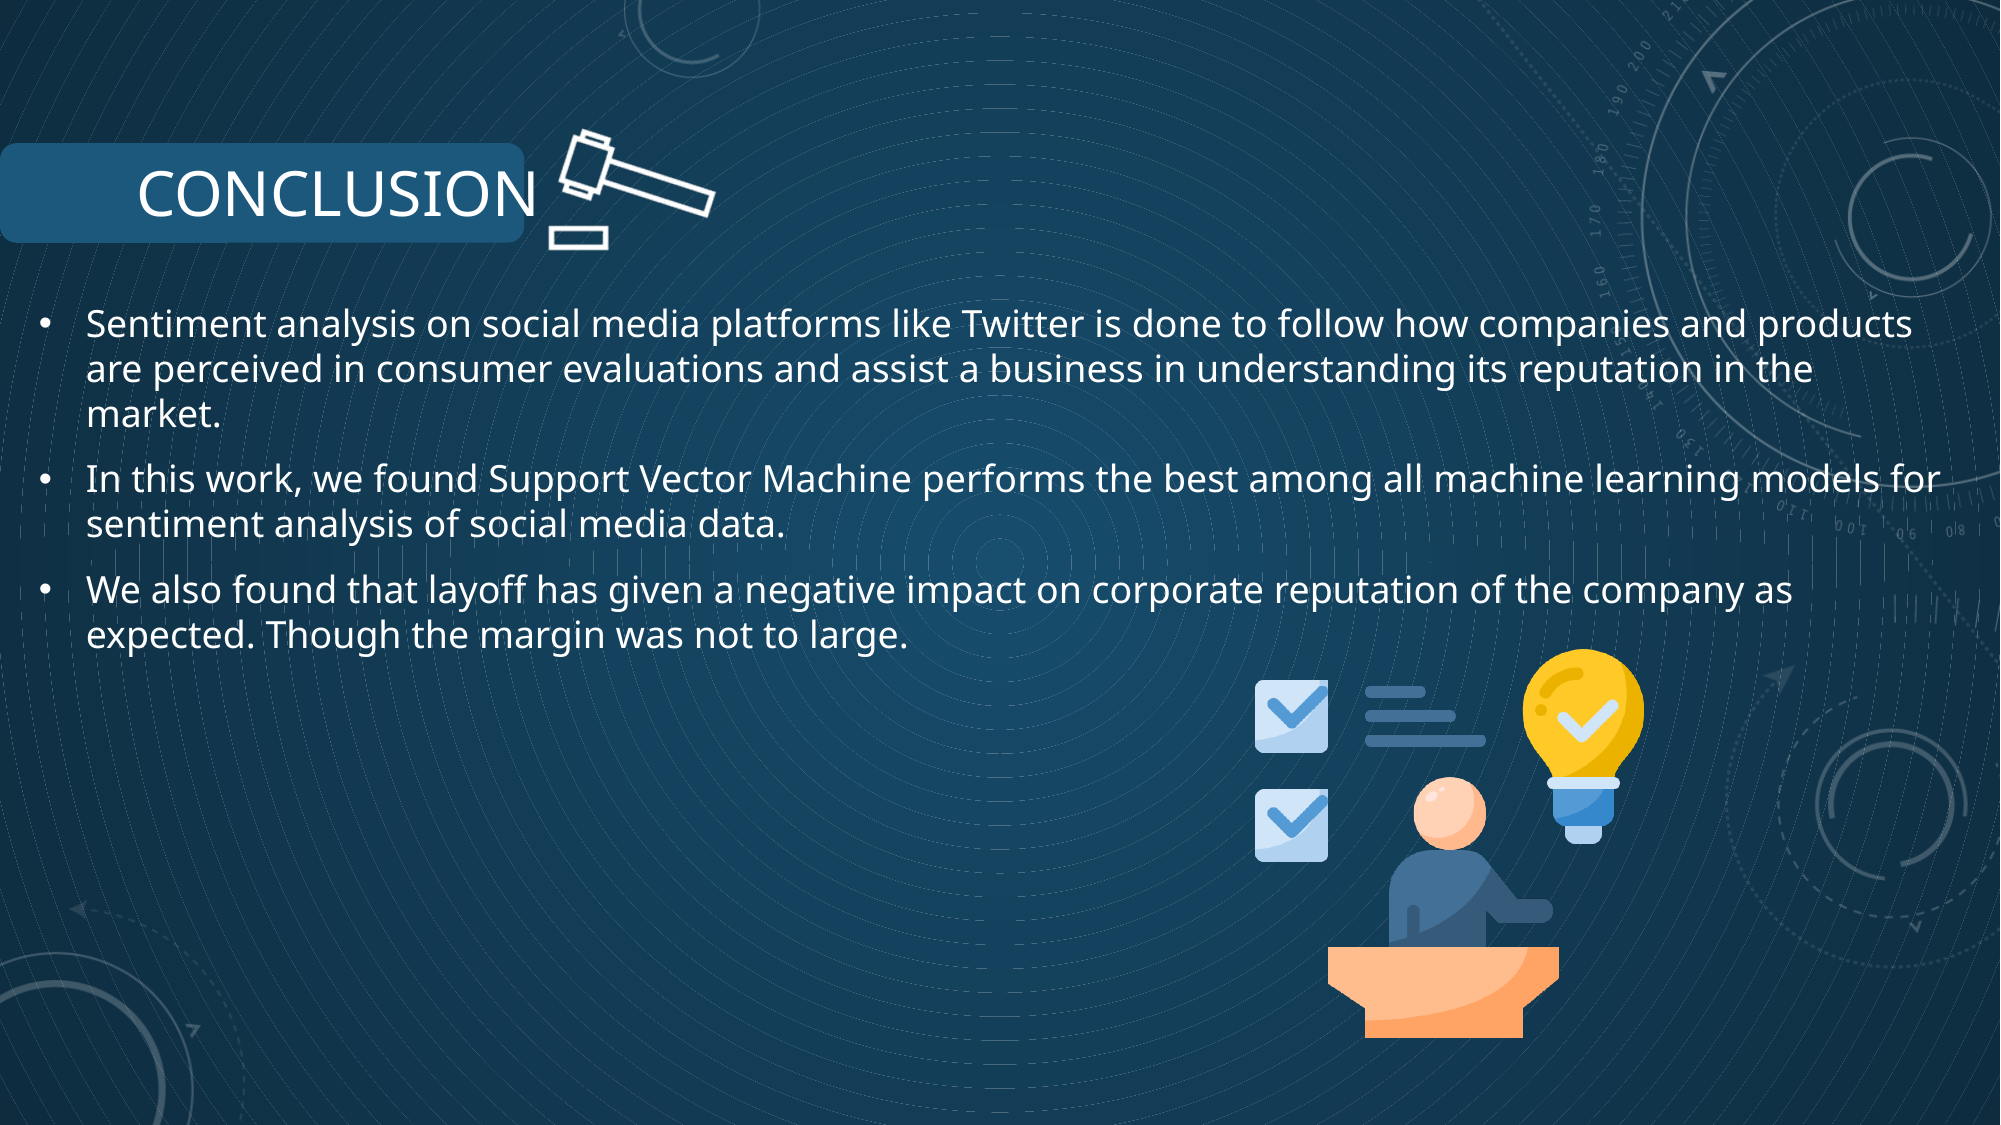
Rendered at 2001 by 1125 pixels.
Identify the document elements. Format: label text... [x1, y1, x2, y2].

title Conclusion [121, 87, 1900, 295]
list Sentiment analysis on social media platforms like Twitter is done to follow how companies and products are perceived in consumer evaluations and assist a business in understanding its reputation in the market. In this work, we found Support Vector Machine performs the best among all machine learning models for sentiment analysis of social media data. We also found that layoff has given a negative impact on corporate reputation of the company as expected. Though the margin was not to large. [23, 261, 1973, 695]
picture [0, 0, 2000, 1125]
picture [535, 93, 729, 286]
text_box [0, 141, 121, 245]
